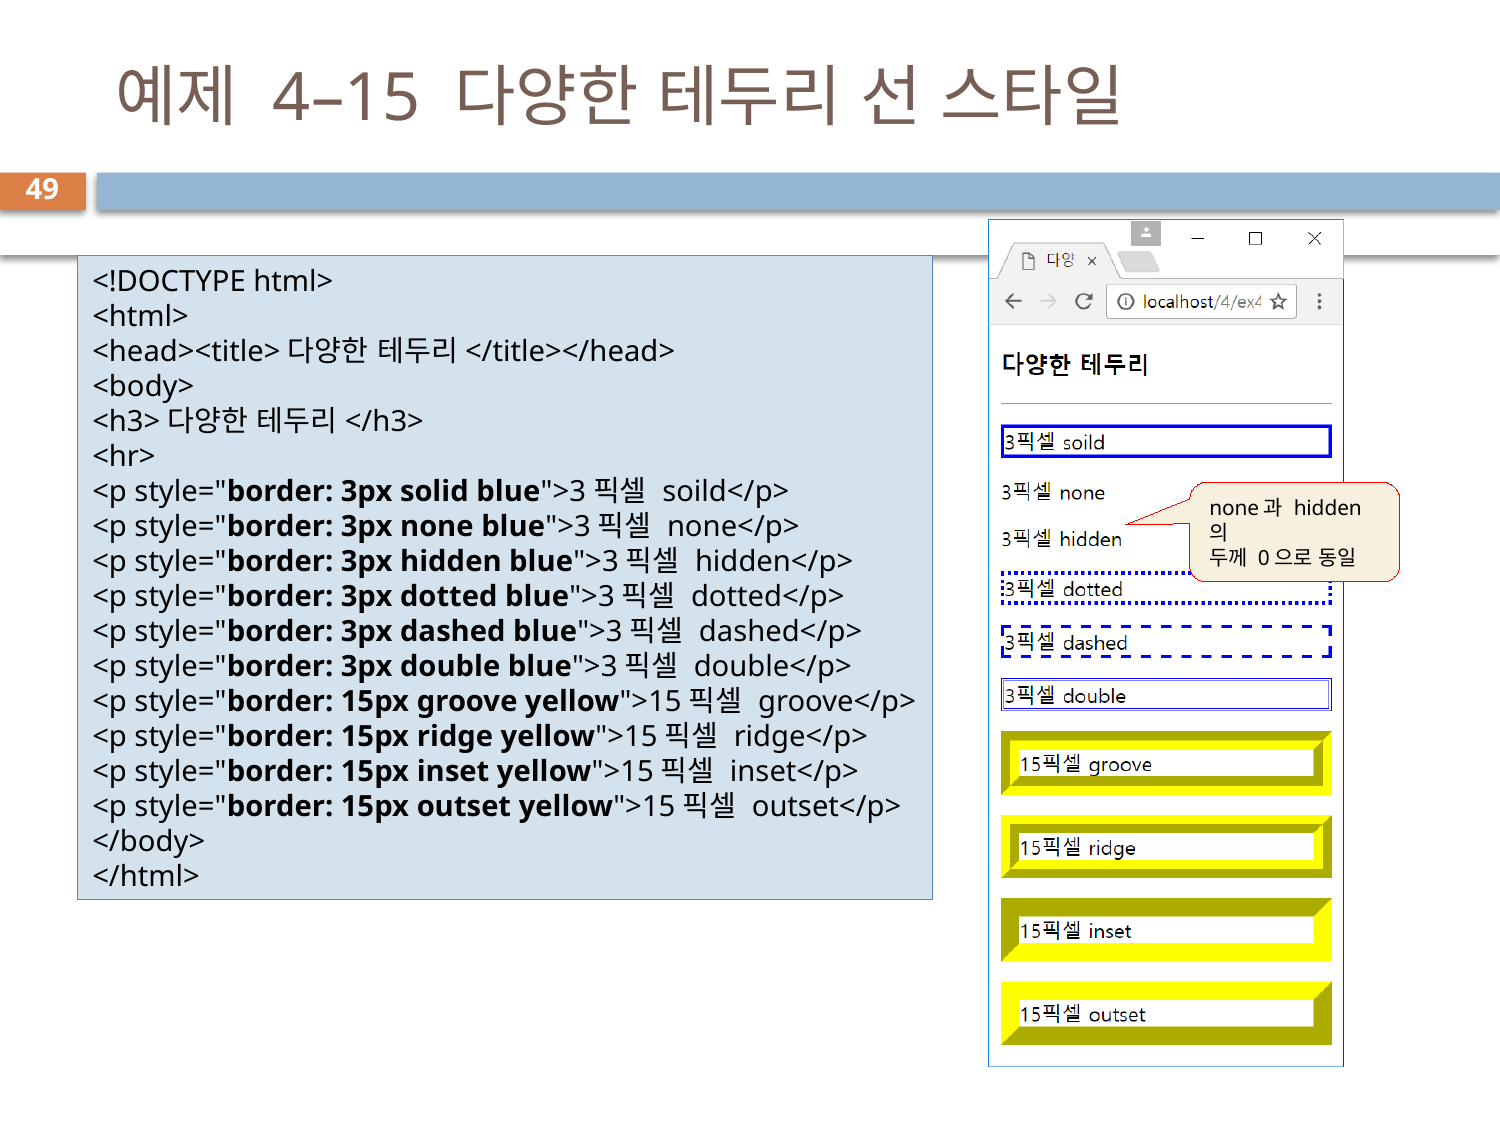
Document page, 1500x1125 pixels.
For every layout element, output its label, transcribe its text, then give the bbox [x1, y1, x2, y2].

slide_number 49 [0, 170, 87, 211]
title 예제 4–15 다양한 테두리 선 스타일 [100, 37, 1438, 149]
text_box <!DOCTYPE html> <html> <head><title>다양한 테두리</title></head> <body> <h3>다양한 테두리</h3> <hr> <p style="border: 3px solid blue">3픽셀 soild</p> <p style="border: 3px none blue">3픽셀 none</p> <p style="border: 3px hidden blue">3픽셀 hidden</p> <p style="border: 3px dotted blue">3픽셀 dotted</p> <p style="border: 3px dashed blue">3픽셀 dashed</p> <p style="border: 3px double blue">3픽셀 double</p> <p style="border: 15px groove yellow">15픽셀 groove</p> <p style="border: 15px ridge yellow">15픽셀 ridge</p> <p style="border: 15px inset yellow">15픽셀 inset</p> <p style="border: 15px outset yellow">15픽셀 outset</p> </body> </html> [77, 255, 933, 900]
text_box none과 hidden의 두께 0으로 동일 [1349, 482, 1400, 582]
picture [988, 219, 1344, 1068]
